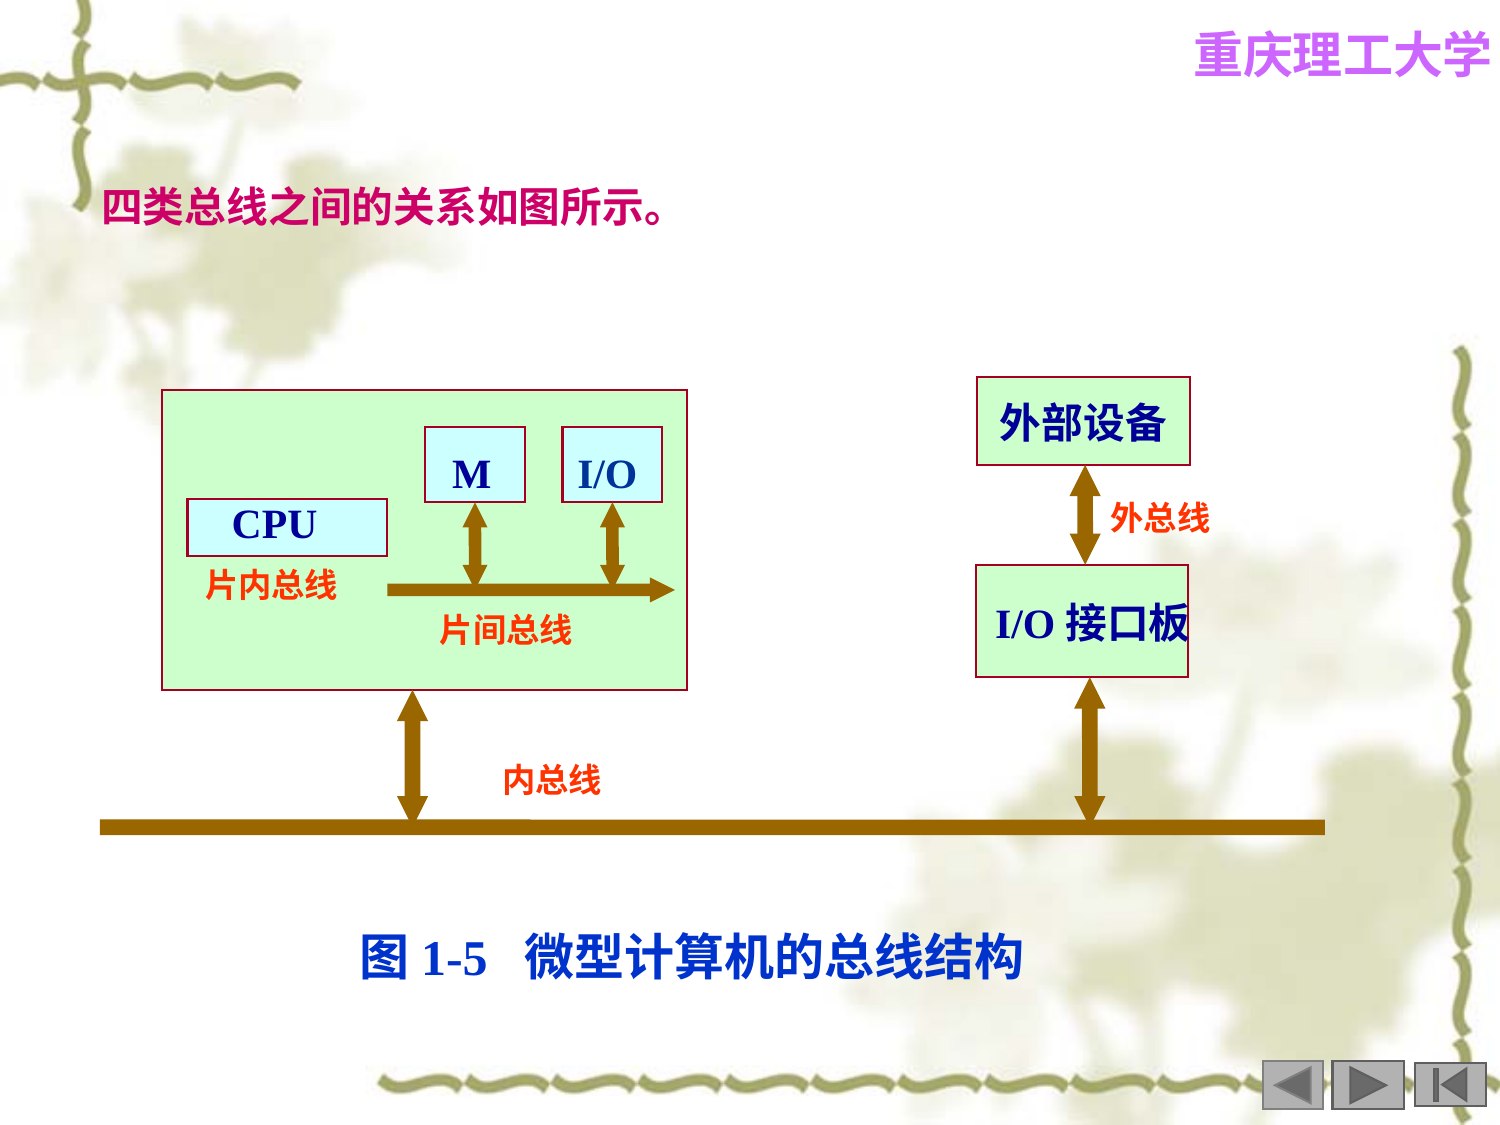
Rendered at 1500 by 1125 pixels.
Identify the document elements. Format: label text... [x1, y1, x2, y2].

text_box [1414, 1063, 1486, 1106]
text_box 四类总线之间的关系如图所示。 [50, 49, 1450, 239]
picture [0, 0, 1500, 1125]
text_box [99, 377, 1326, 828]
text_box 图1-5 微型计算机的总线结构 [344, 918, 1040, 994]
